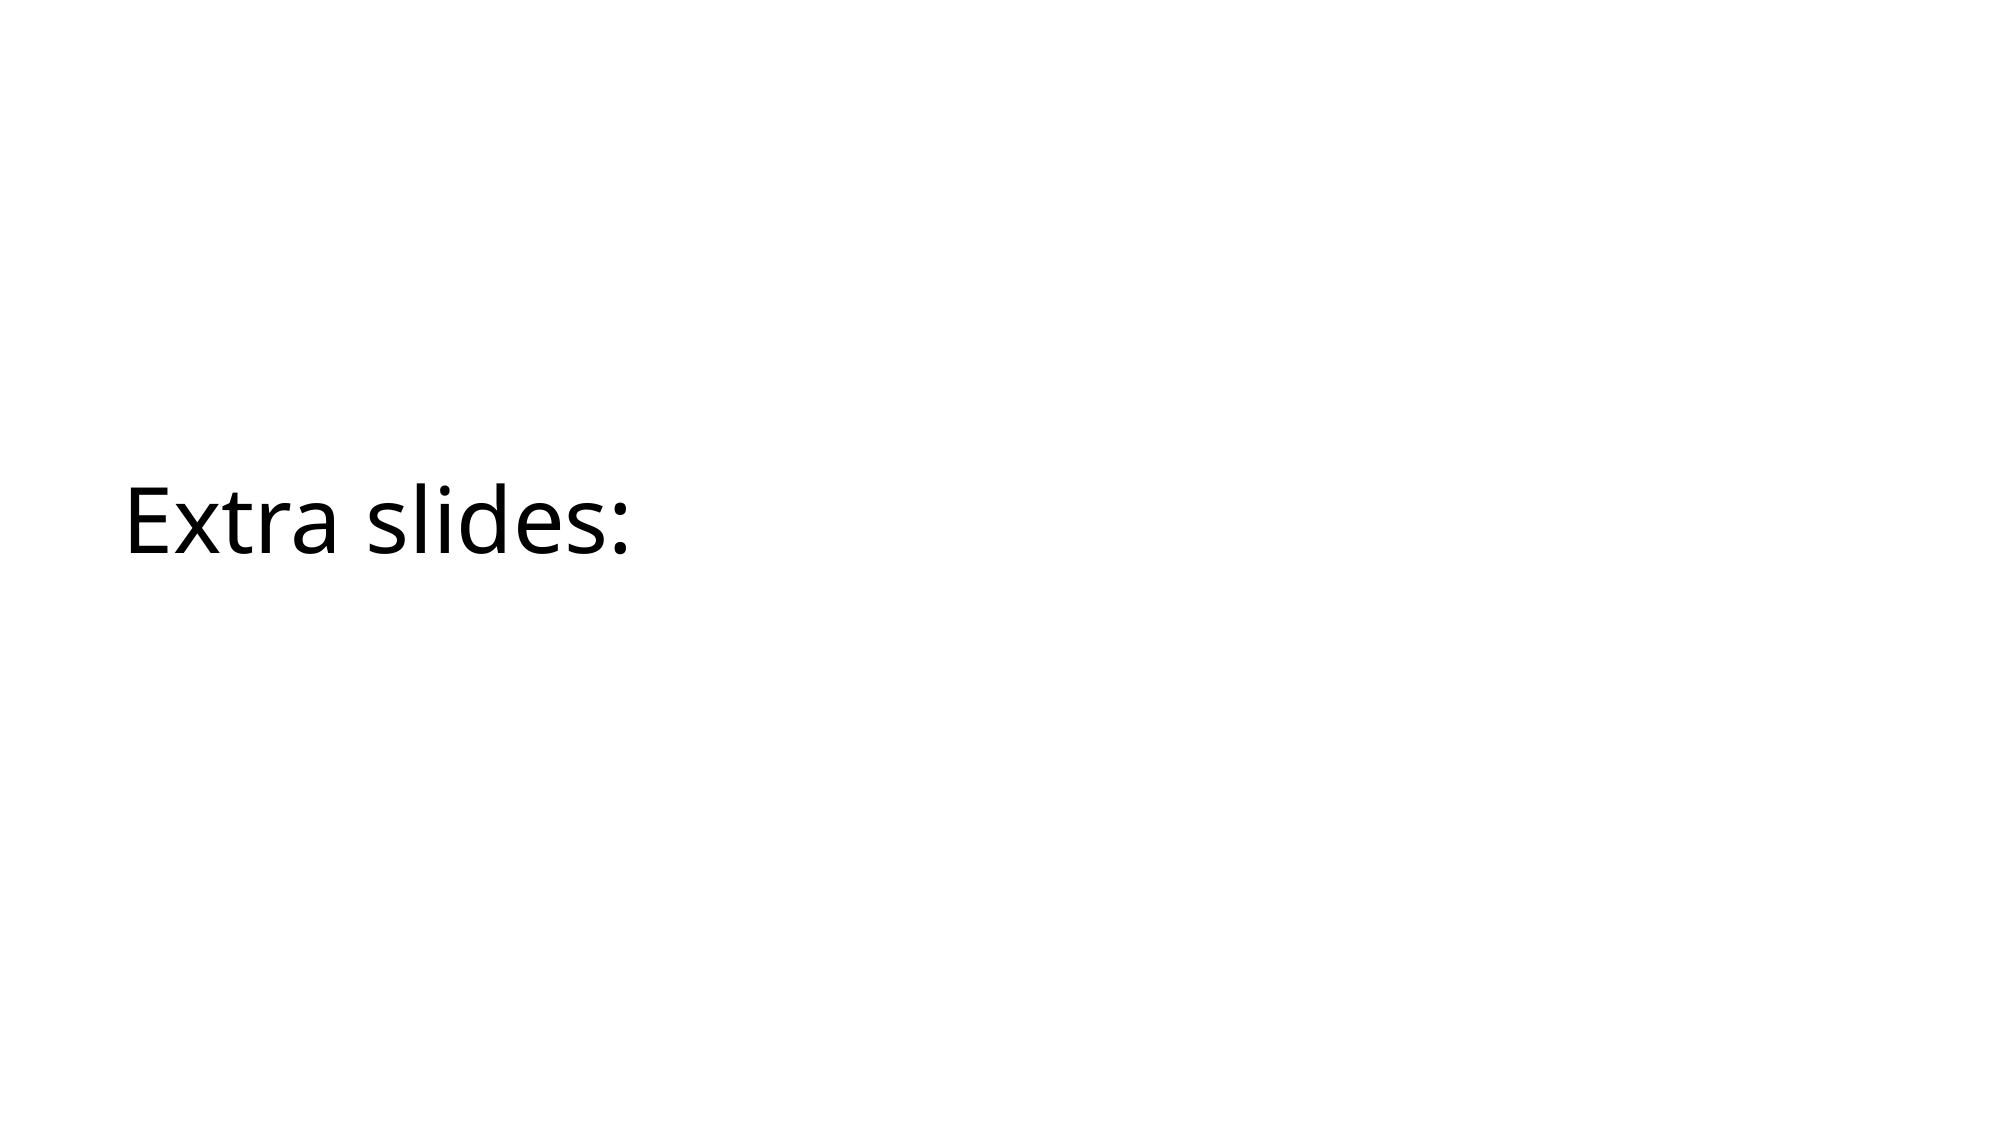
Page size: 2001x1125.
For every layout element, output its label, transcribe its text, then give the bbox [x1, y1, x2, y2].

text_box Extra slides: [107, 415, 1833, 633]
